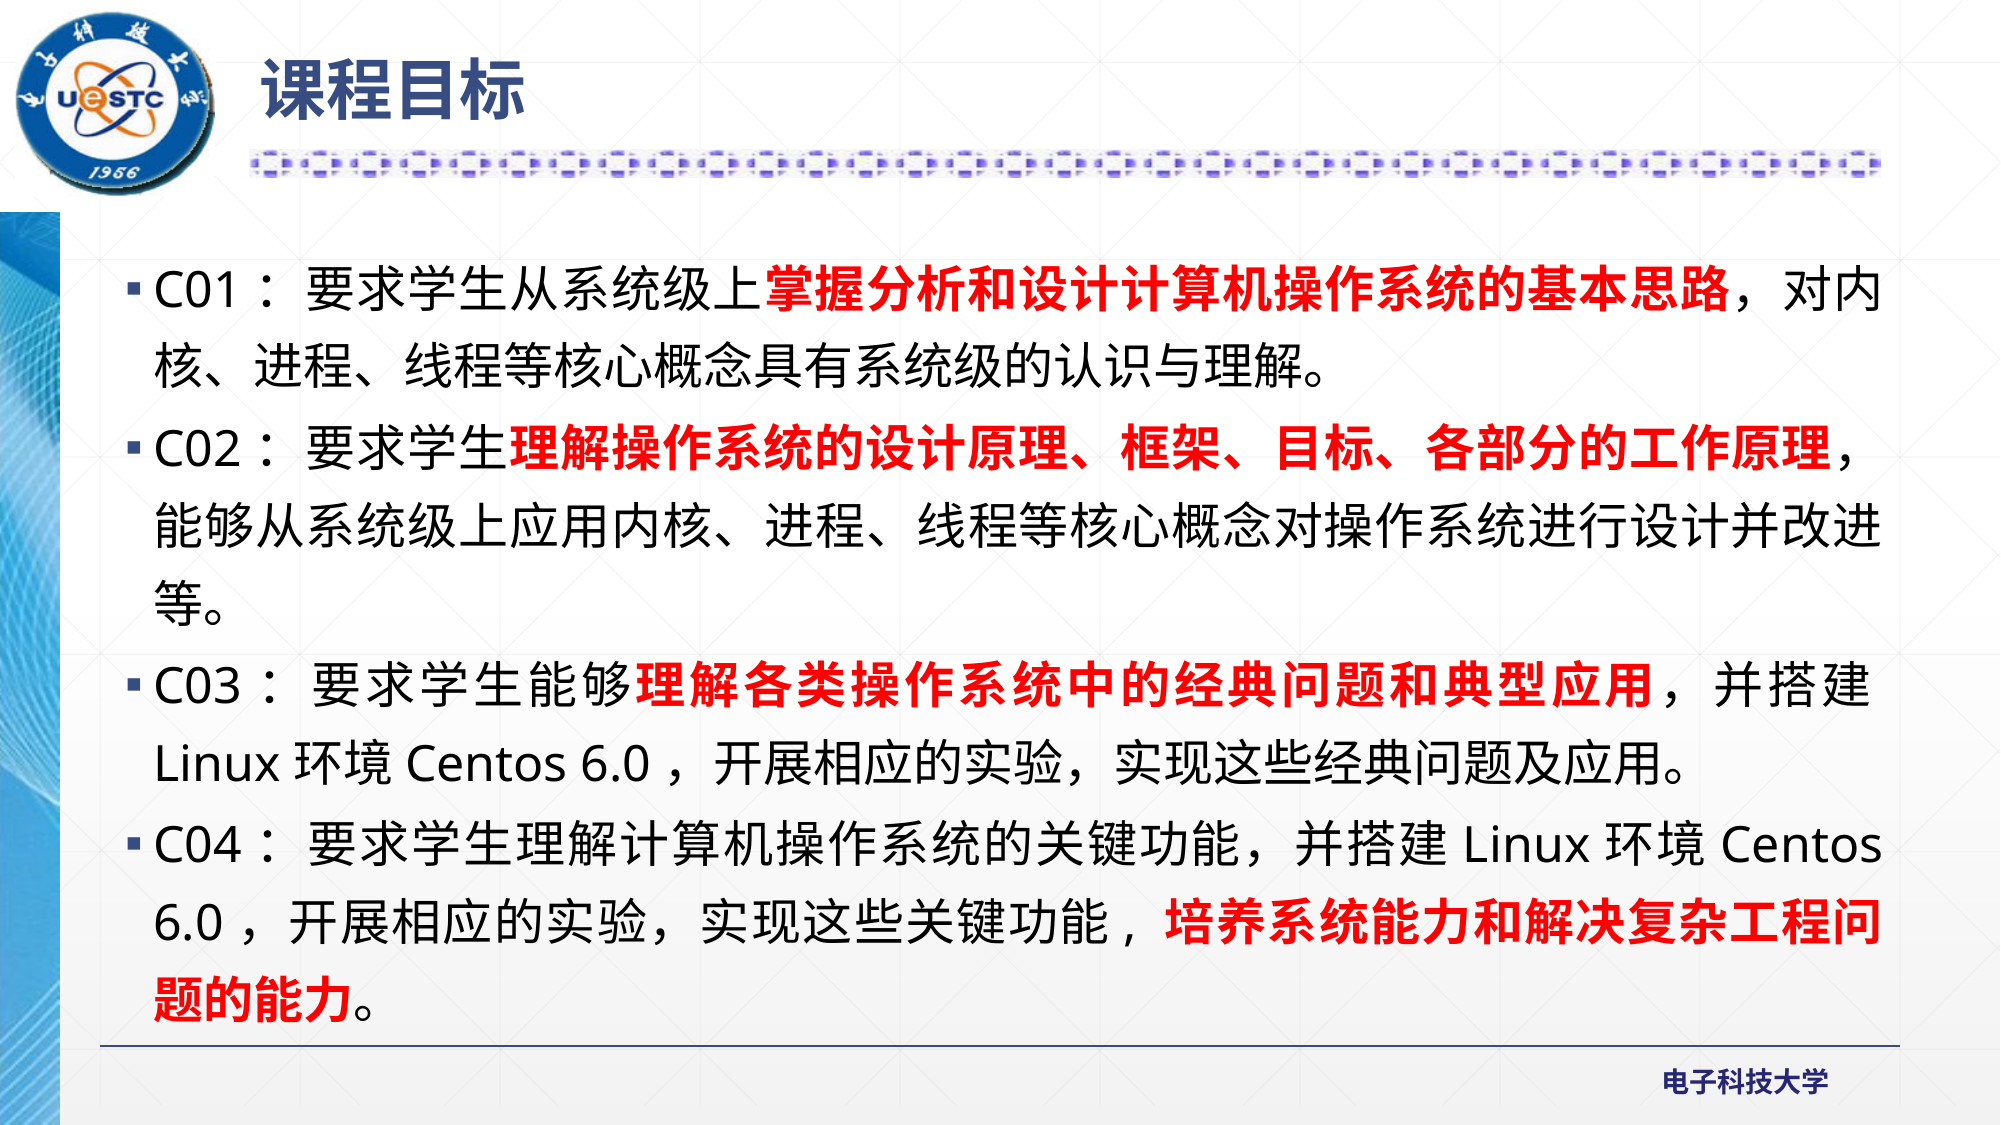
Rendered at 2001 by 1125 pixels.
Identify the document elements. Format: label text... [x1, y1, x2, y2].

picture [249, 149, 1881, 178]
list C01：要求学生从系统级上掌握分析和设计计算机操作系统的基本思路，对内核、进程、线程等核心概念具有系统级的认识与理解。 C02：要求学生理解操作系统的设计原理、框架、目标、各部分的工作原理，能够从系统级上应用内核、进程、线程等核心概念对操作系统进行设计并改进等。 C03：要求学生能够理解各类操作系统中的经典问题和典型应用，并搭建Linux环境Centos 6.0，开展相应的实验，实现这些经典问题及应用。 C04：要求学生理解计算机操作系统的关键功能，并搭建Linux环境Centos 6.0，开展相应的实验，实现这些关键功能, 培养系统能力和解决复杂工程问题的能力。 [110, 231, 1899, 1067]
title 课程目标 [244, 49, 711, 149]
picture [15, 0, 215, 197]
picture [0, 212, 60, 1125]
